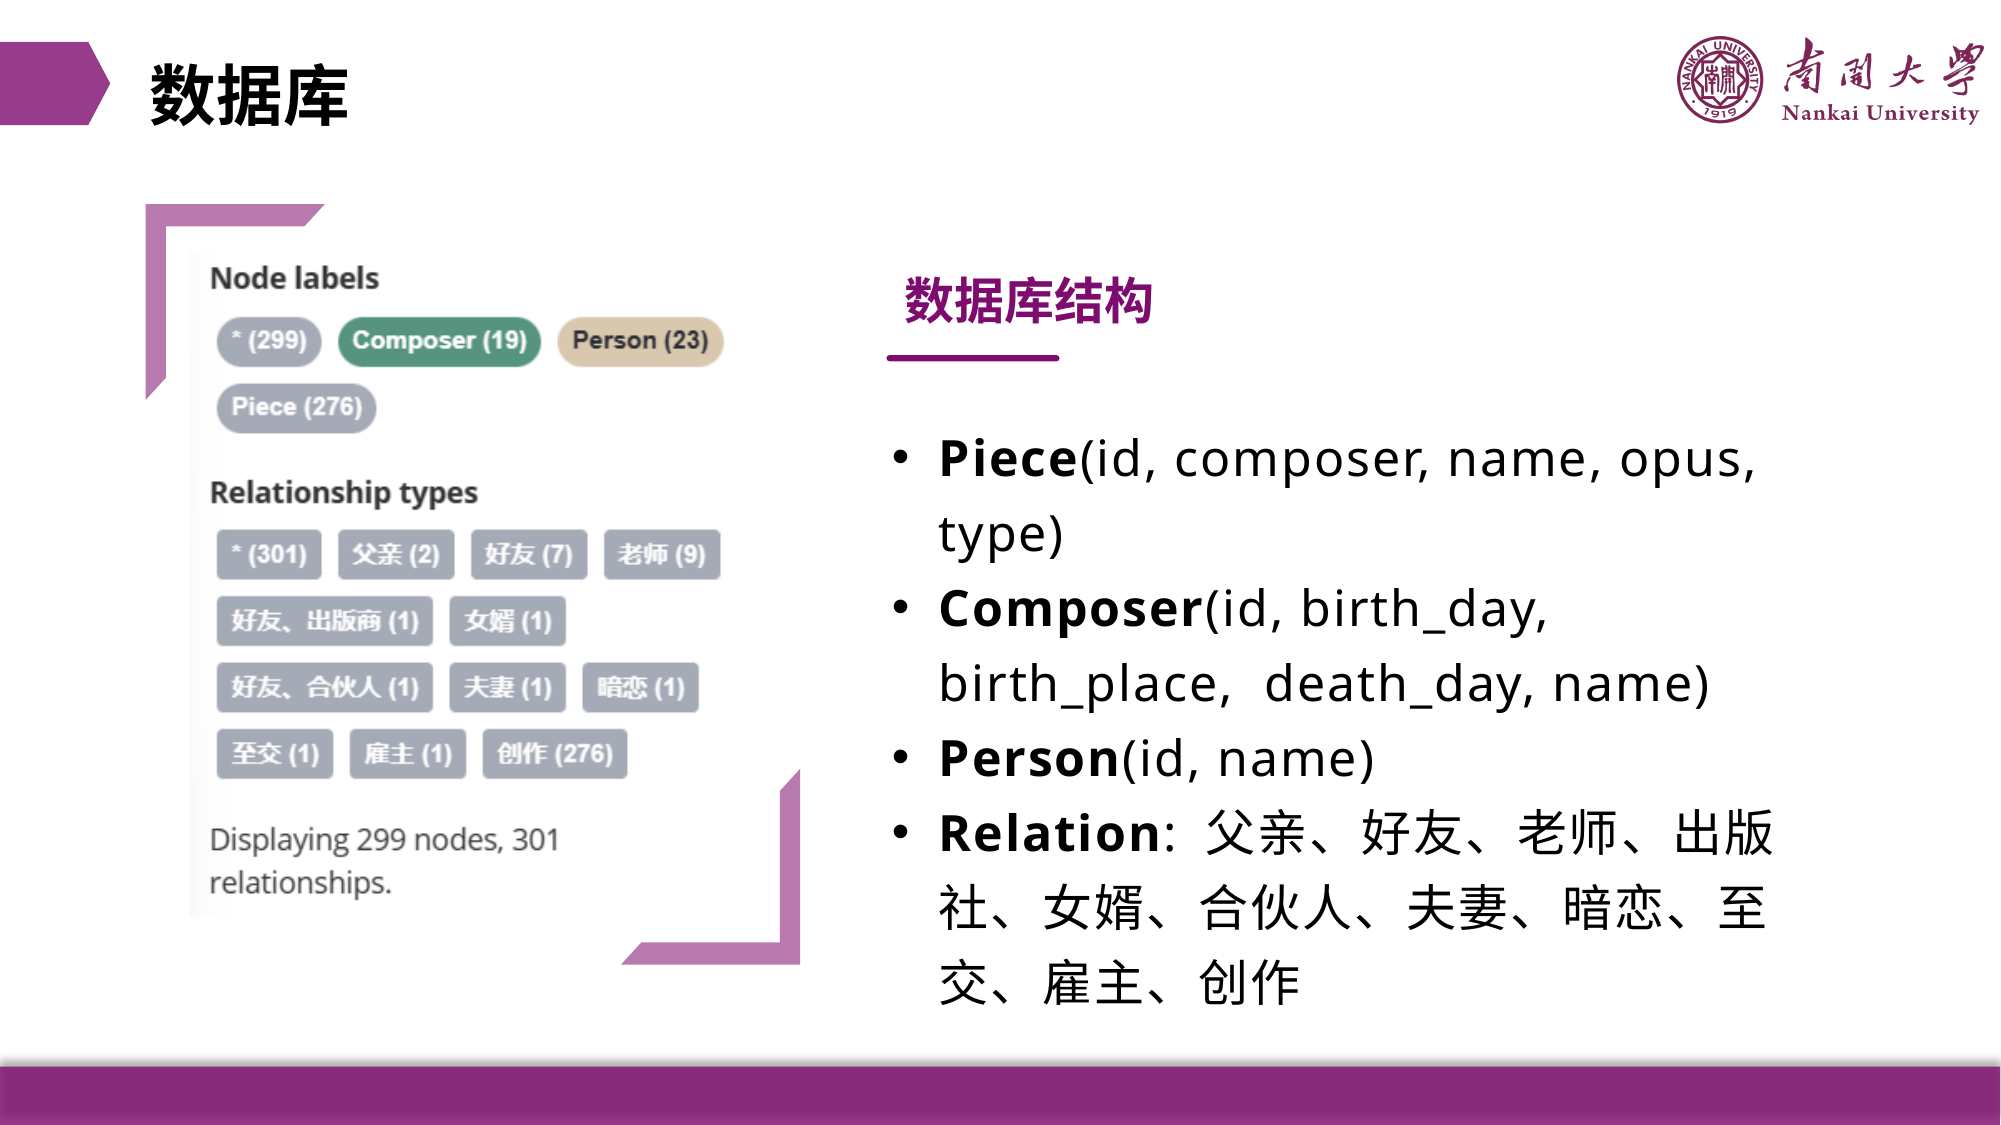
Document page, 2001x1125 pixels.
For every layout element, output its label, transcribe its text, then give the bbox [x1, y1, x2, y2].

picture [188, 251, 774, 918]
text_box 数据库 [135, 22, 1223, 141]
text_box 数据库结构 [889, 244, 1925, 337]
text_box Piece(id, composer, name, opus, type) Composer(id, birth_day, birth_place, death_day, name) Person(id, name) Relation: 父亲、好友、老师、出版社、女婿、合伙人、夫妻、暗恋、至交、雇主、创作 [877, 403, 1875, 1125]
picture [1677, 36, 1984, 125]
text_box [145, 203, 801, 965]
